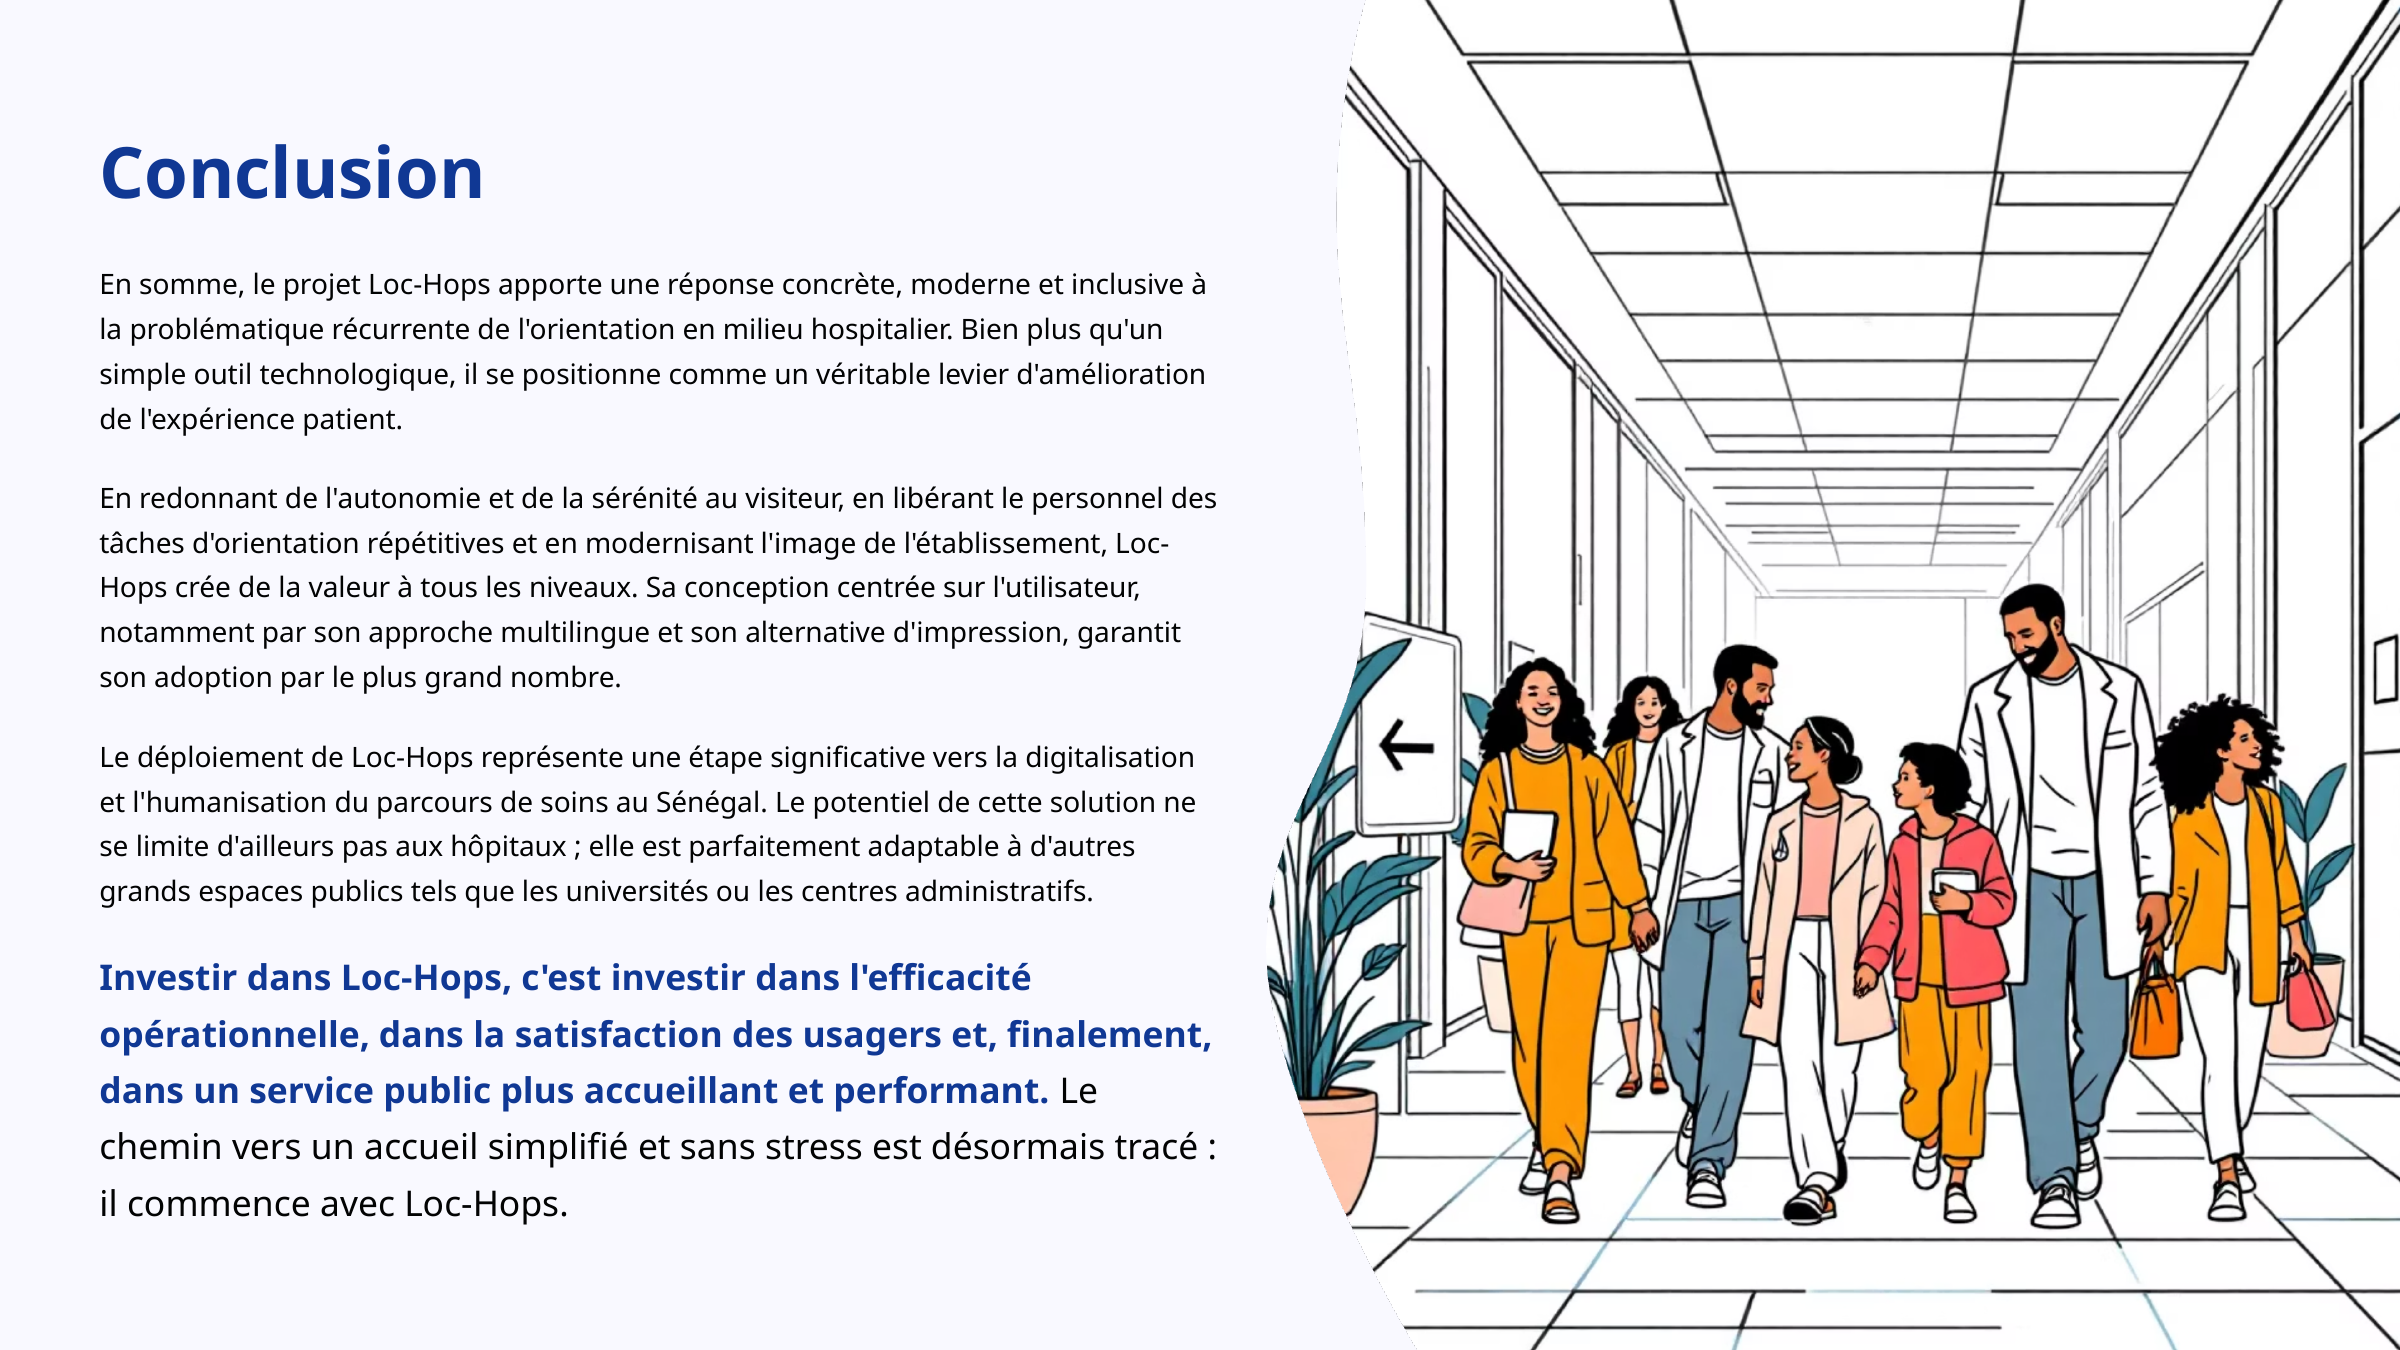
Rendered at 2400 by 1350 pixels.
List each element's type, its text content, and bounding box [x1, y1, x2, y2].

text_box Conclusion [99, 124, 809, 214]
text_box En redonnant de l'autonomie et de la sérénité au visiteur, en libérant le personnel des tâches d'orientation répétitives et en modernisant l'image de l'établissement, Loc-Hops crée de la valeur à tous les niveaux. Sa conception centrée sur l'utilisateur, notamment par son approche multilingue et son alternative d'impression, garantit son adoption par le plus grand nombre. [99, 469, 1221, 697]
picture [1265, 0, 2400, 1350]
text_box Le déploiement de Loc-Hops représente une étape significative vers la digitalisation et l'humanisation du parcours de soins au Sénégal. Le potentiel de cette solution ne se limite d'ailleurs pas aux hôpitaux ; elle est parfaitement adaptable à d'autres grands espaces publics tels que les universités ou les centres administratifs. [99, 728, 1221, 910]
text_box Investir dans Loc-Hops, c'est investir dans l'efficacité opérationnelle, dans la satisfaction des usagers et, finalement, dans un service public plus accueillant et performant. Le chemin vers un accueil simplifié et sans stress est désormais tracé : il commence avec Loc-Hops. [99, 941, 1221, 1226]
text_box En somme, le projet Loc-Hops apporte une réponse concrète, moderne et inclusive à la problématique récurrente de l'orientation en milieu hospitalier. Bien plus qu'un simple outil technologique, il se positionne comme un véritable levier d'amélioration de l'expérience patient. [99, 255, 1221, 438]
